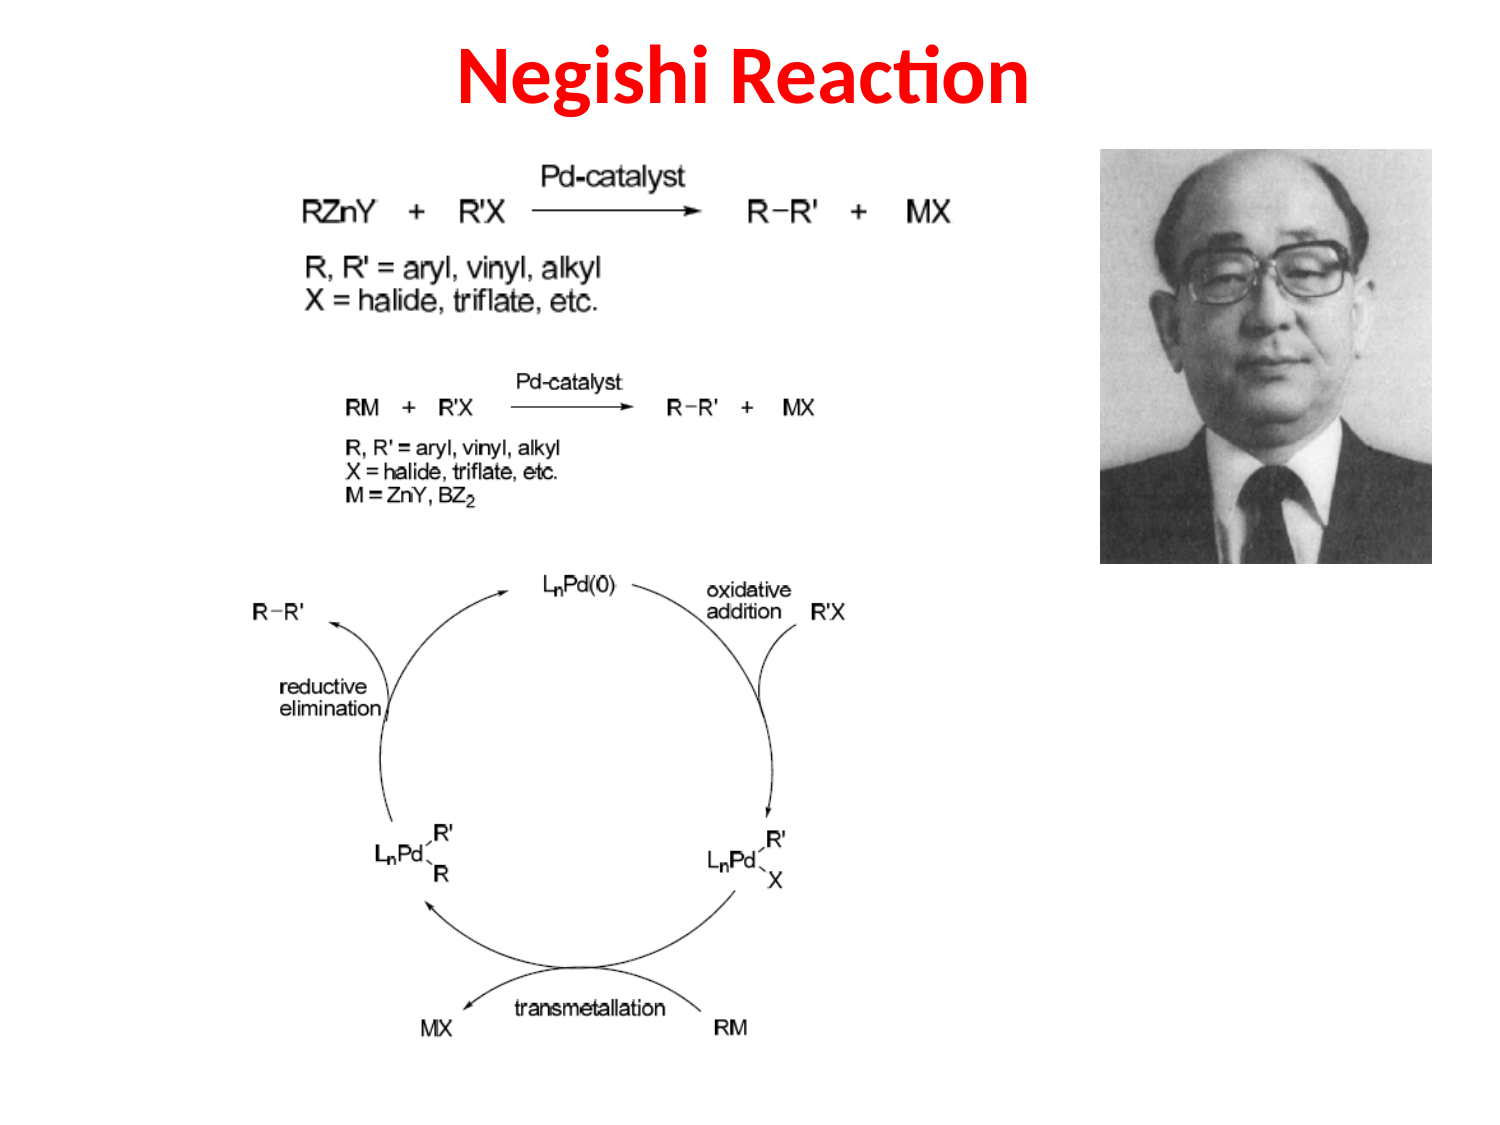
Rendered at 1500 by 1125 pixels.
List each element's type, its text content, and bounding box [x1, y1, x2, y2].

text_box Negishi Reaction [441, 12, 1047, 128]
picture [199, 349, 1050, 1063]
picture [1099, 149, 1432, 564]
picture [237, 124, 988, 347]
